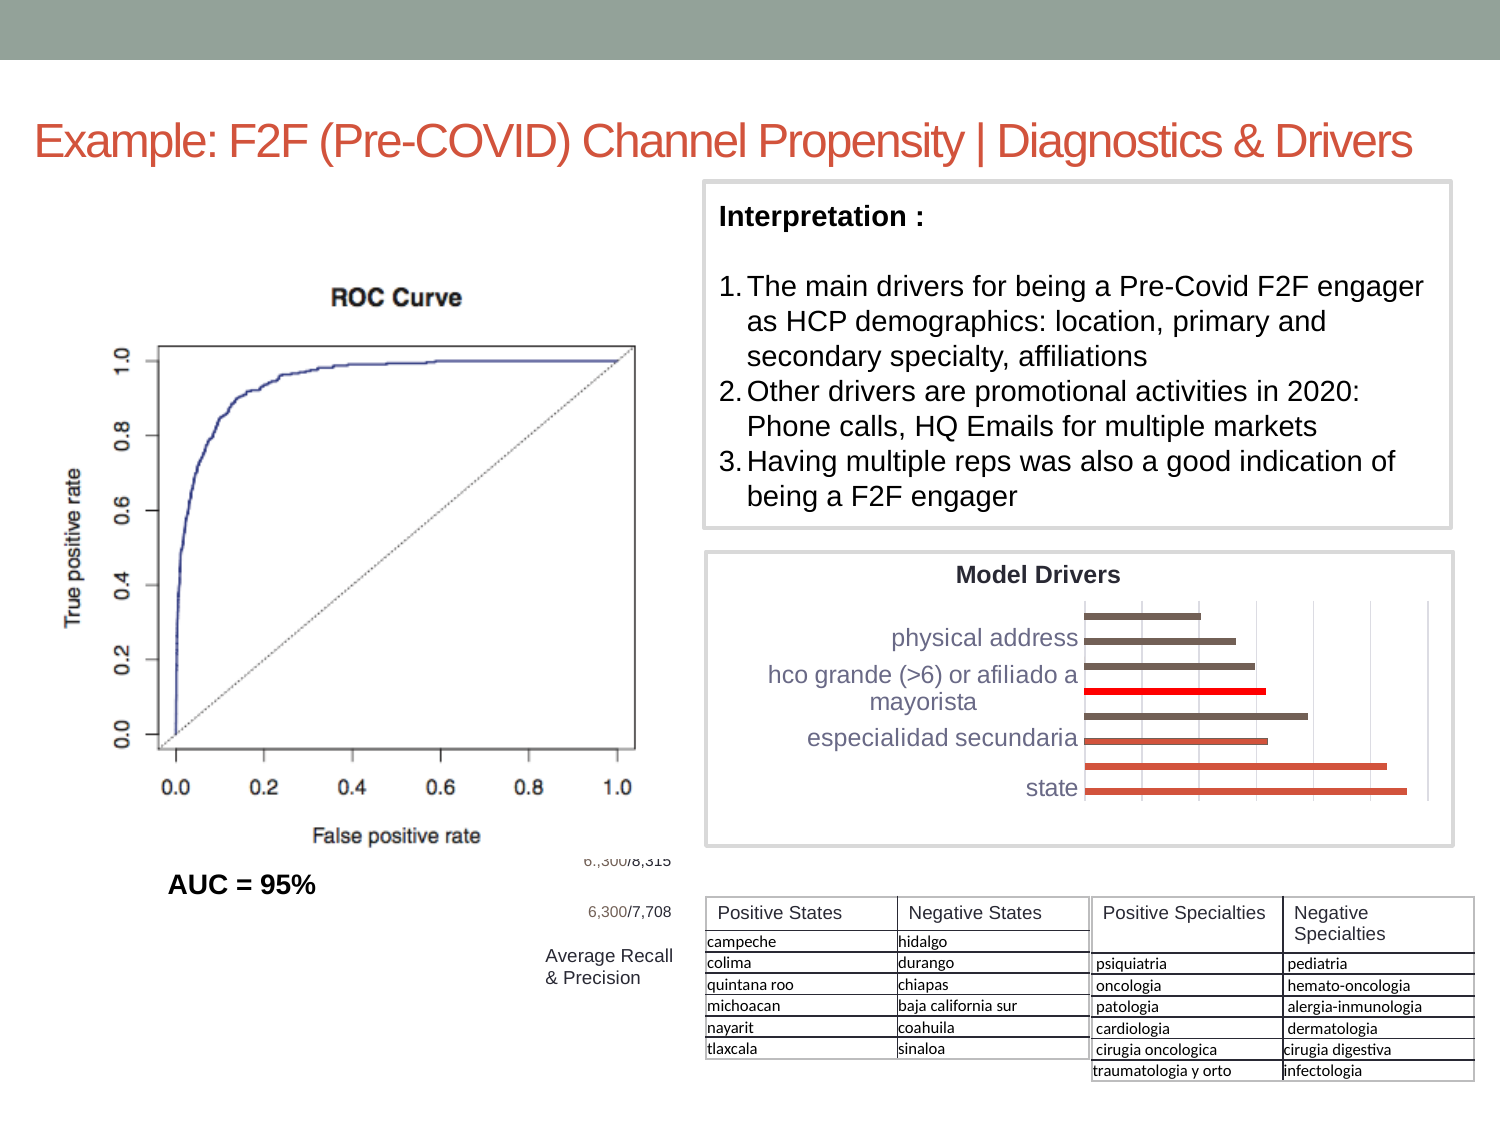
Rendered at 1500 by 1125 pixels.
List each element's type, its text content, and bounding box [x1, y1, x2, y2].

table_cell michoacan [707, 995, 897, 1015]
text_box 6,300/7,708 [573, 894, 687, 929]
table_cell traumatologia y orto [1093, 1061, 1282, 1080]
text_box AUC = 95% [152, 867, 347, 908]
text_box Model Drivers [941, 551, 1139, 579]
table_cell quintana roo [707, 974, 897, 994]
table_cell baja california sur [898, 995, 1088, 1015]
table_cell campeche [707, 931, 897, 951]
text_box Average Recall & Precision [530, 936, 695, 996]
table_cell cirugia oncologica [1093, 1039, 1282, 1059]
table_cell dermatologia [1284, 1018, 1473, 1038]
table_cell cirugia digestiva [1284, 1039, 1473, 1059]
table_cell hidalgo [898, 931, 1088, 951]
text_box Interpretation : The main drivers for being a Pre-Covid F2F engager as HCP demographics: location, primary and secondary specialty, affiliations Other drivers are promotional activities in 2020: Phone calls, HQ Emails for multiple markets Having multiple reps was also a good indication of being a F2F engager [702, 179, 1453, 530]
table_cell hemato-oncologia [1284, 975, 1473, 995]
table_cell pediatria [1284, 954, 1473, 973]
table_cell tlaxcala [707, 1038, 897, 1058]
text_box 6.,300/8,315 [564, 866, 687, 877]
table_cell chiapas [898, 974, 1088, 994]
table_cell nayarit [707, 1017, 897, 1036]
title Example: F2F (Pre-COVID) Channel Propensity | Diagnostics & Drivers [18, 75, 1453, 202]
table_cell colima [707, 953, 897, 972]
table_cell cardiologia [1093, 1018, 1282, 1038]
table_header Negative States [898, 898, 1088, 930]
table_cell durango [898, 953, 1088, 972]
table_cell sinaloa [898, 1038, 1088, 1058]
table_cell psiquiatria [1093, 954, 1282, 973]
table_cell patologia [1093, 997, 1282, 1016]
table_header Positive States [707, 898, 897, 930]
table_cell oncologia [1093, 975, 1282, 995]
table_cell alergia-inmunologia [1284, 997, 1473, 1016]
chart [721, 581, 1452, 839]
table_cell infectologia [1284, 1061, 1473, 1080]
table_header Negative Specialties [1284, 898, 1473, 952]
table_cell coahuila [898, 1017, 1088, 1036]
picture [44, 269, 683, 859]
text_box [704, 550, 1455, 848]
table_header Positive Specialties [1093, 898, 1282, 952]
